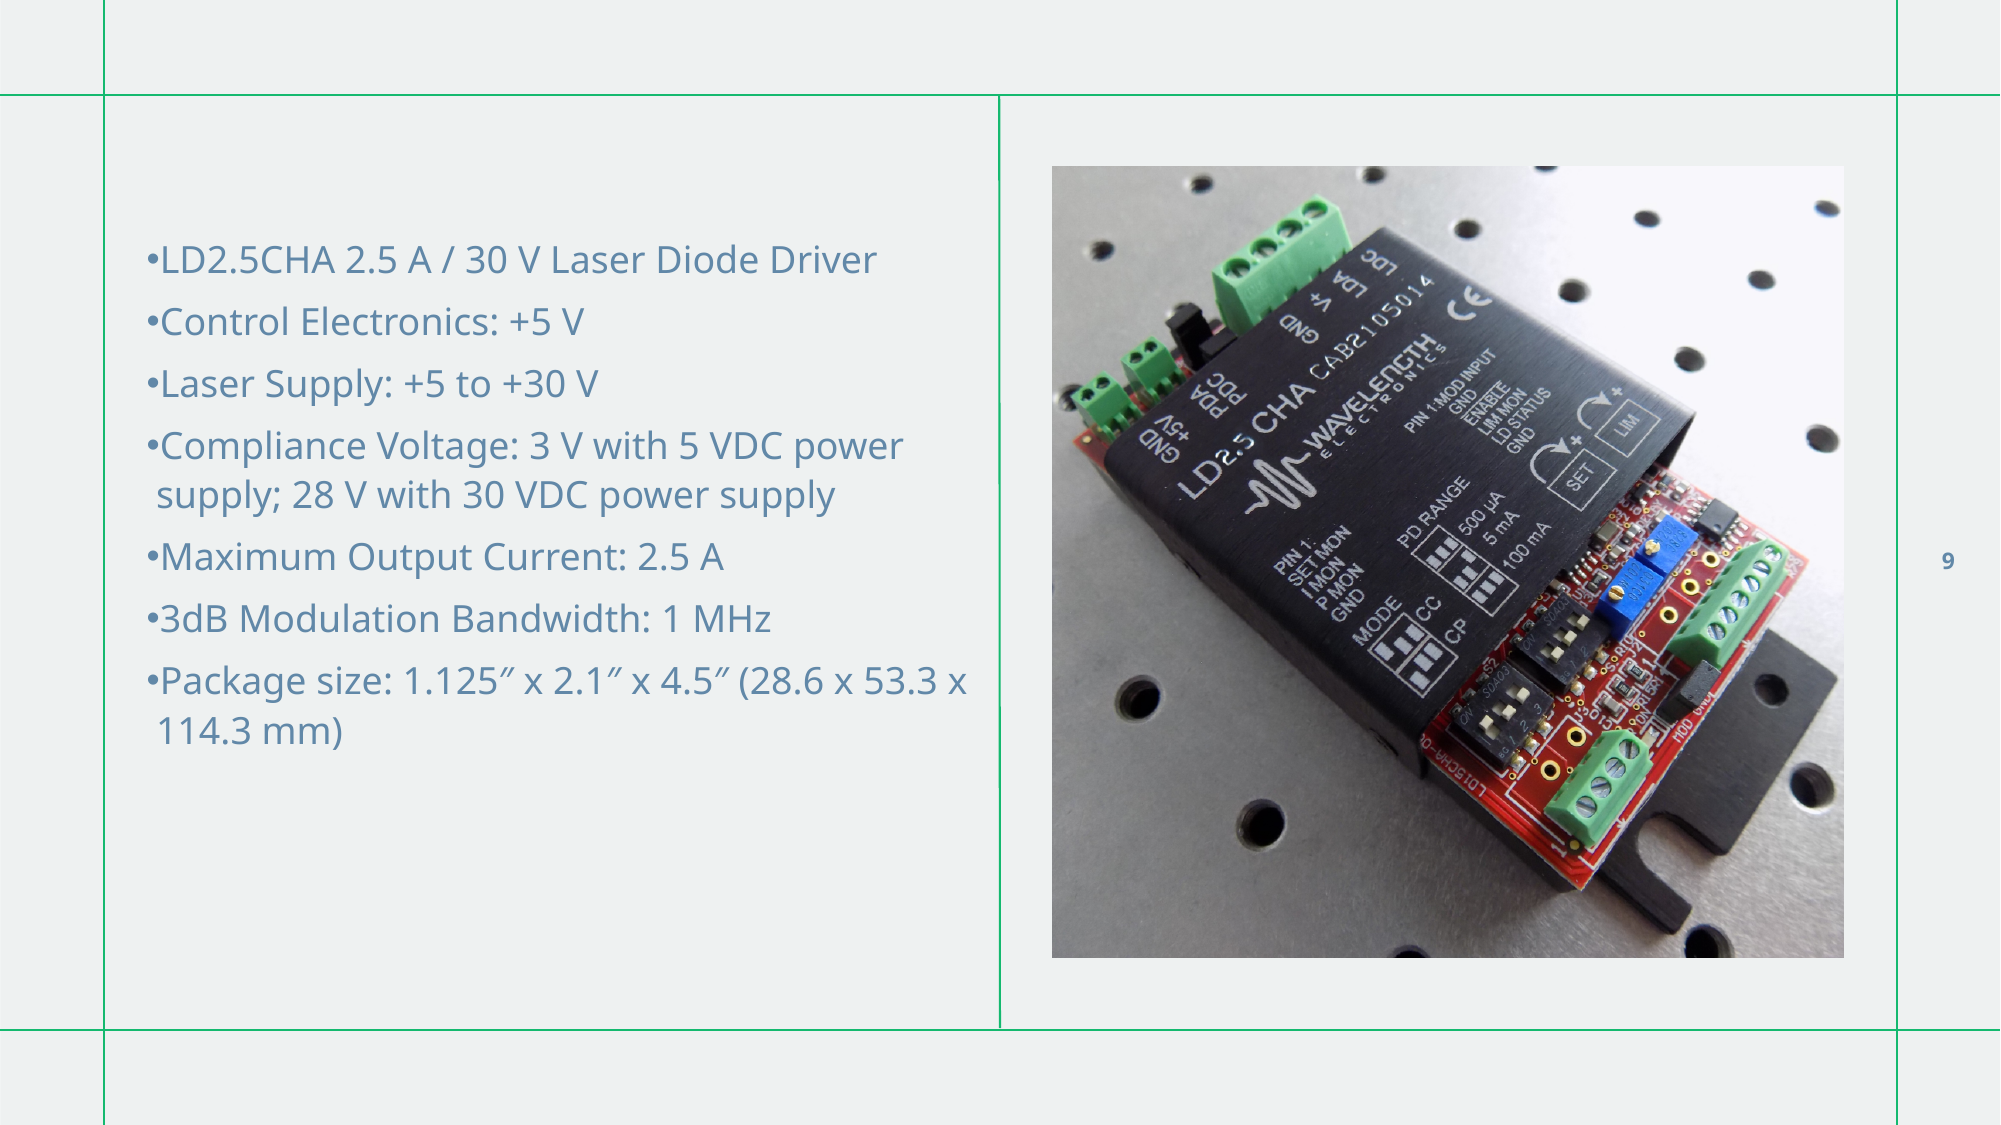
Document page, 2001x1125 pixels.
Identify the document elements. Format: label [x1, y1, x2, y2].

text_box [0, 0, 2000, 1125]
picture [1052, 166, 1844, 958]
